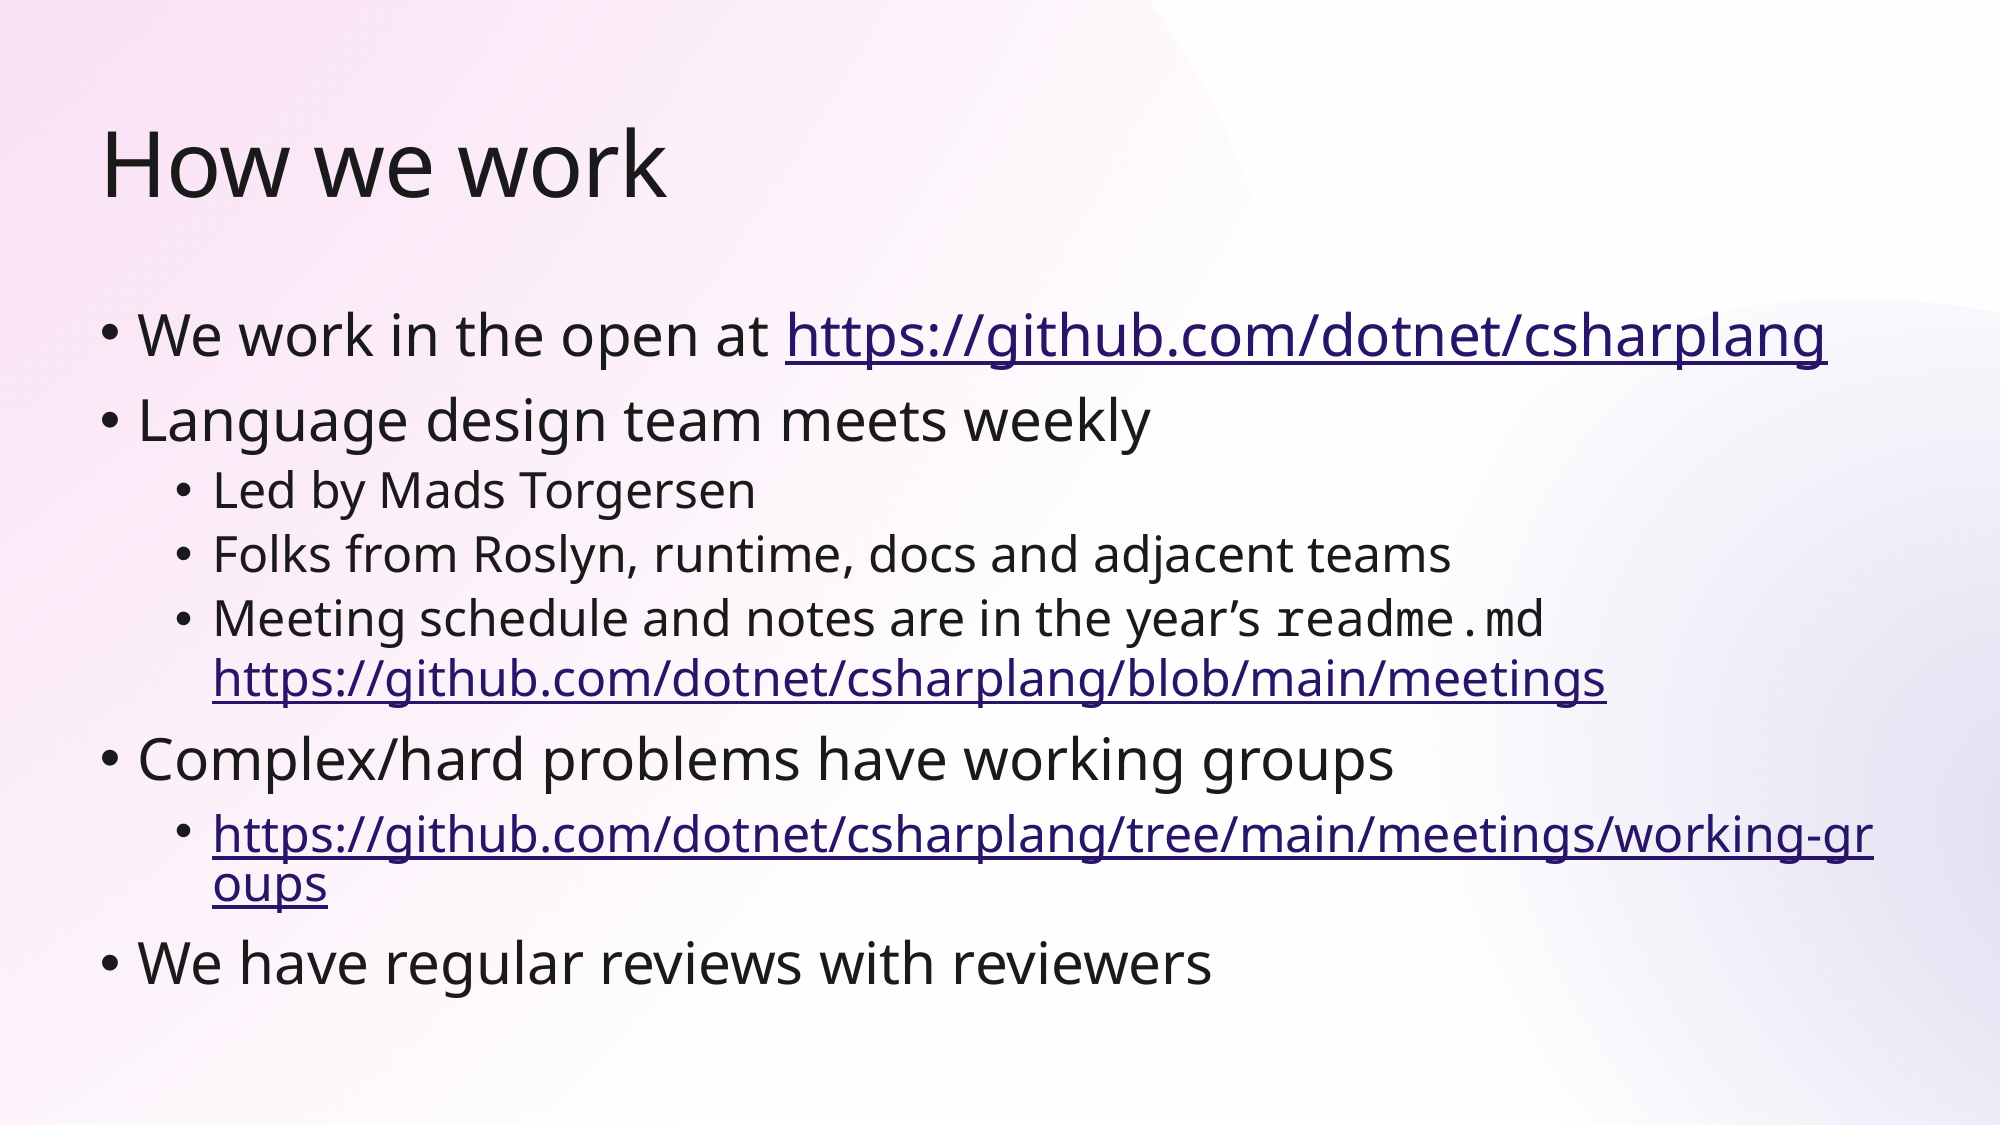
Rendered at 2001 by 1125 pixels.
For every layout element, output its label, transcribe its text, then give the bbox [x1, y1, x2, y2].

picture [0, 0, 2001, 1125]
list We work in the open at https://github.com/dotnet/csharplang Language design team meets weekly Led by Mads Torgersen Folks from Roslyn, runtime, docs and adjacent teams Meeting schedule and notes are in the year’s readme.md https://github.com/dotnet/csharplang/blob/main/meetings Complex/hard problems have working groups https://github.com/dotnet/csharplang/tree/main/meetings/working-groups We have regular reviews with reviewers [99, 299, 1900, 1025]
title How we work [99, 99, 1900, 235]
